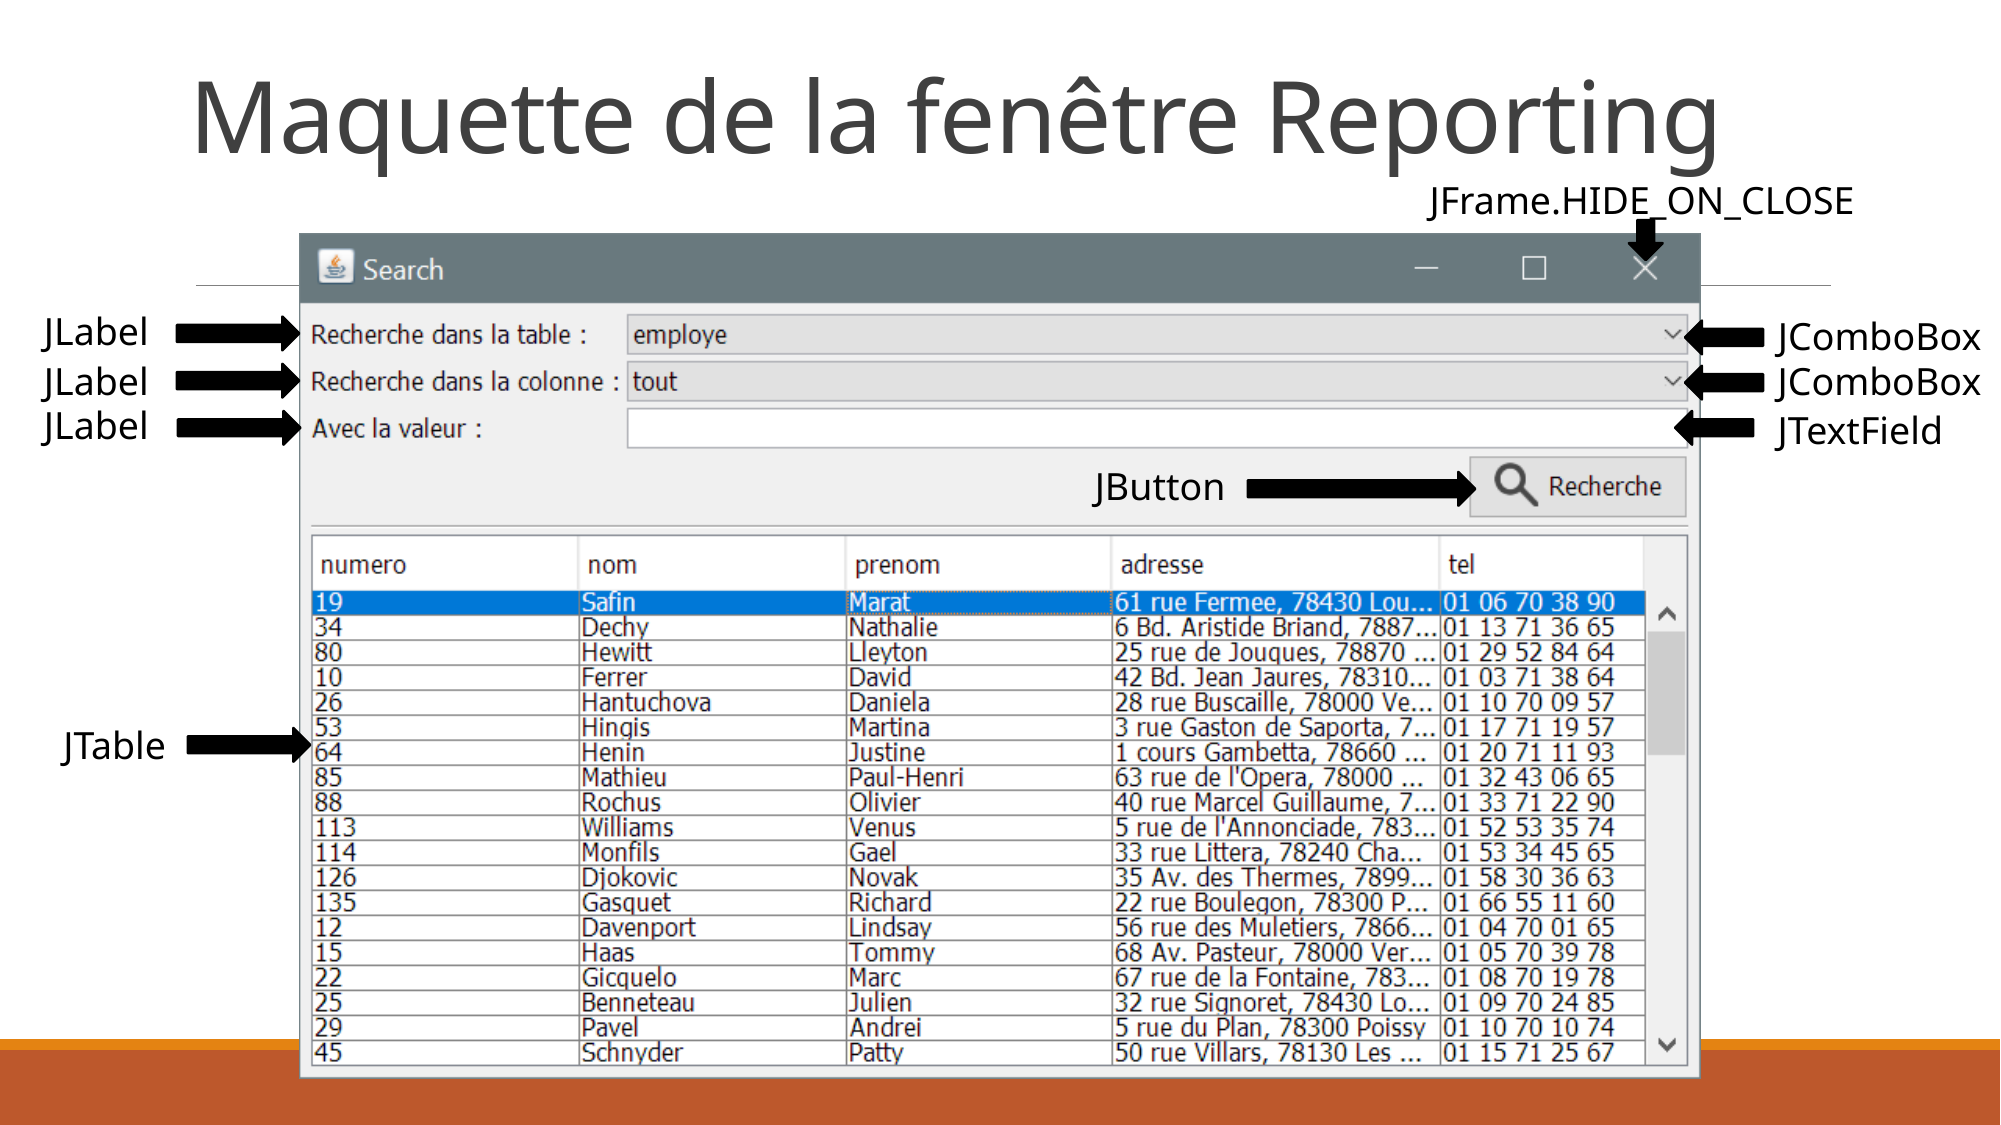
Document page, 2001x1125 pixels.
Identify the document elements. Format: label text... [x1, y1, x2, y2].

text_box JTable [48, 714, 199, 775]
text_box JLabel [29, 350, 178, 394]
text_box JTextField [1763, 411, 1981, 460]
picture [298, 232, 1702, 1080]
text_box JFrame.HIDE_ON_CLOSE [1414, 169, 1887, 230]
text_box [180, 409, 295, 446]
text_box JComboBox [1763, 305, 2000, 365]
text_box [178, 362, 295, 399]
text_box JLabel [29, 300, 178, 350]
text_box [1711, 327, 1763, 348]
title Maquette de la fenêtre Reporting [174, 36, 1825, 182]
text_box [178, 315, 295, 352]
text_box JLabel [29, 394, 180, 455]
text_box [1711, 418, 1755, 438]
text_box [199, 726, 295, 763]
text_box [1711, 372, 1763, 393]
text_box JComboBox [1763, 365, 2000, 411]
